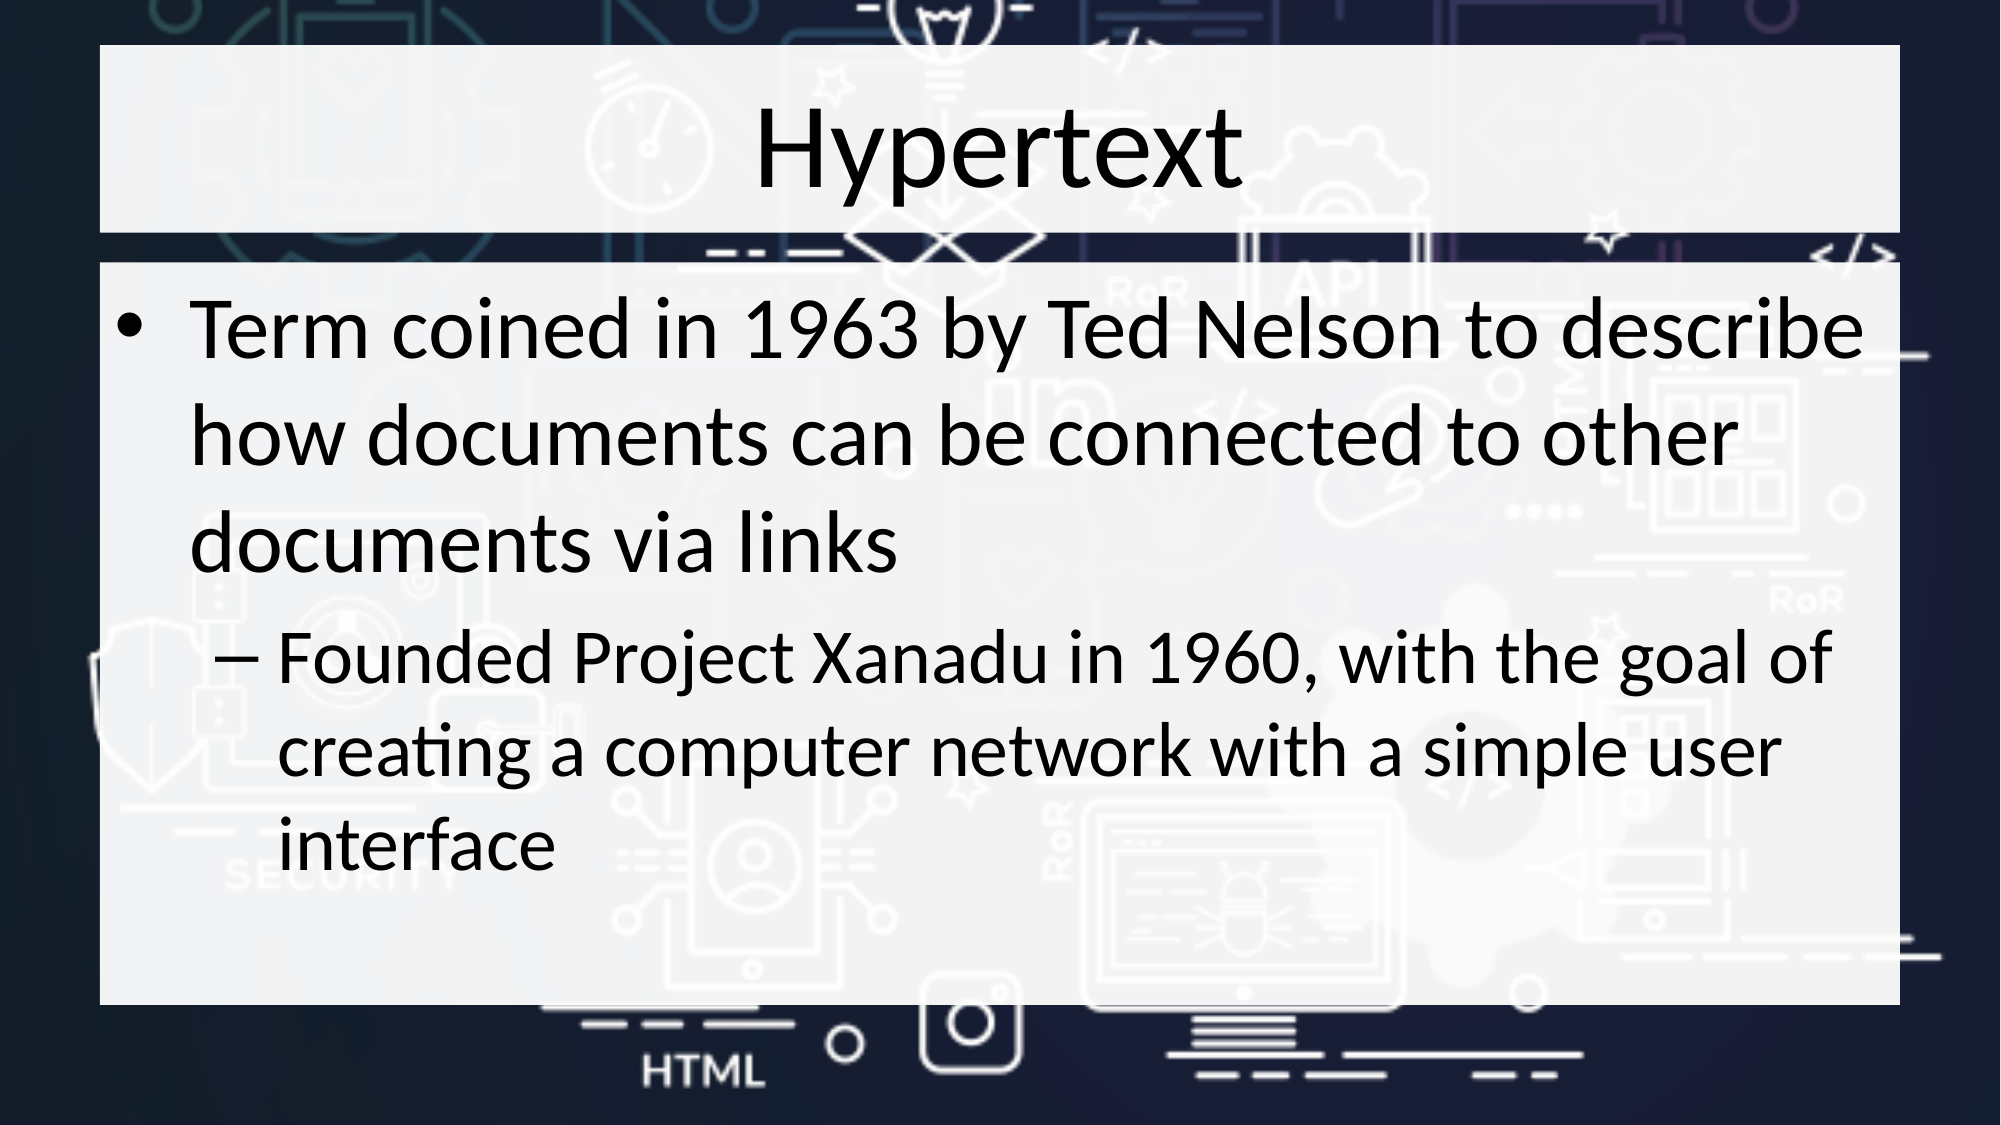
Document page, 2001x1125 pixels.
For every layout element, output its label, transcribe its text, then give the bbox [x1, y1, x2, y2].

list Term coined in 1963 by Ted Nelson to describe how documents can be connected to other documents via links Founded Project Xanadu in 1960, with the goal of creating a computer network with a simple user interface [99, 262, 1900, 1005]
picture [0, 0, 2001, 1125]
title Hypertext [99, 45, 1900, 233]
